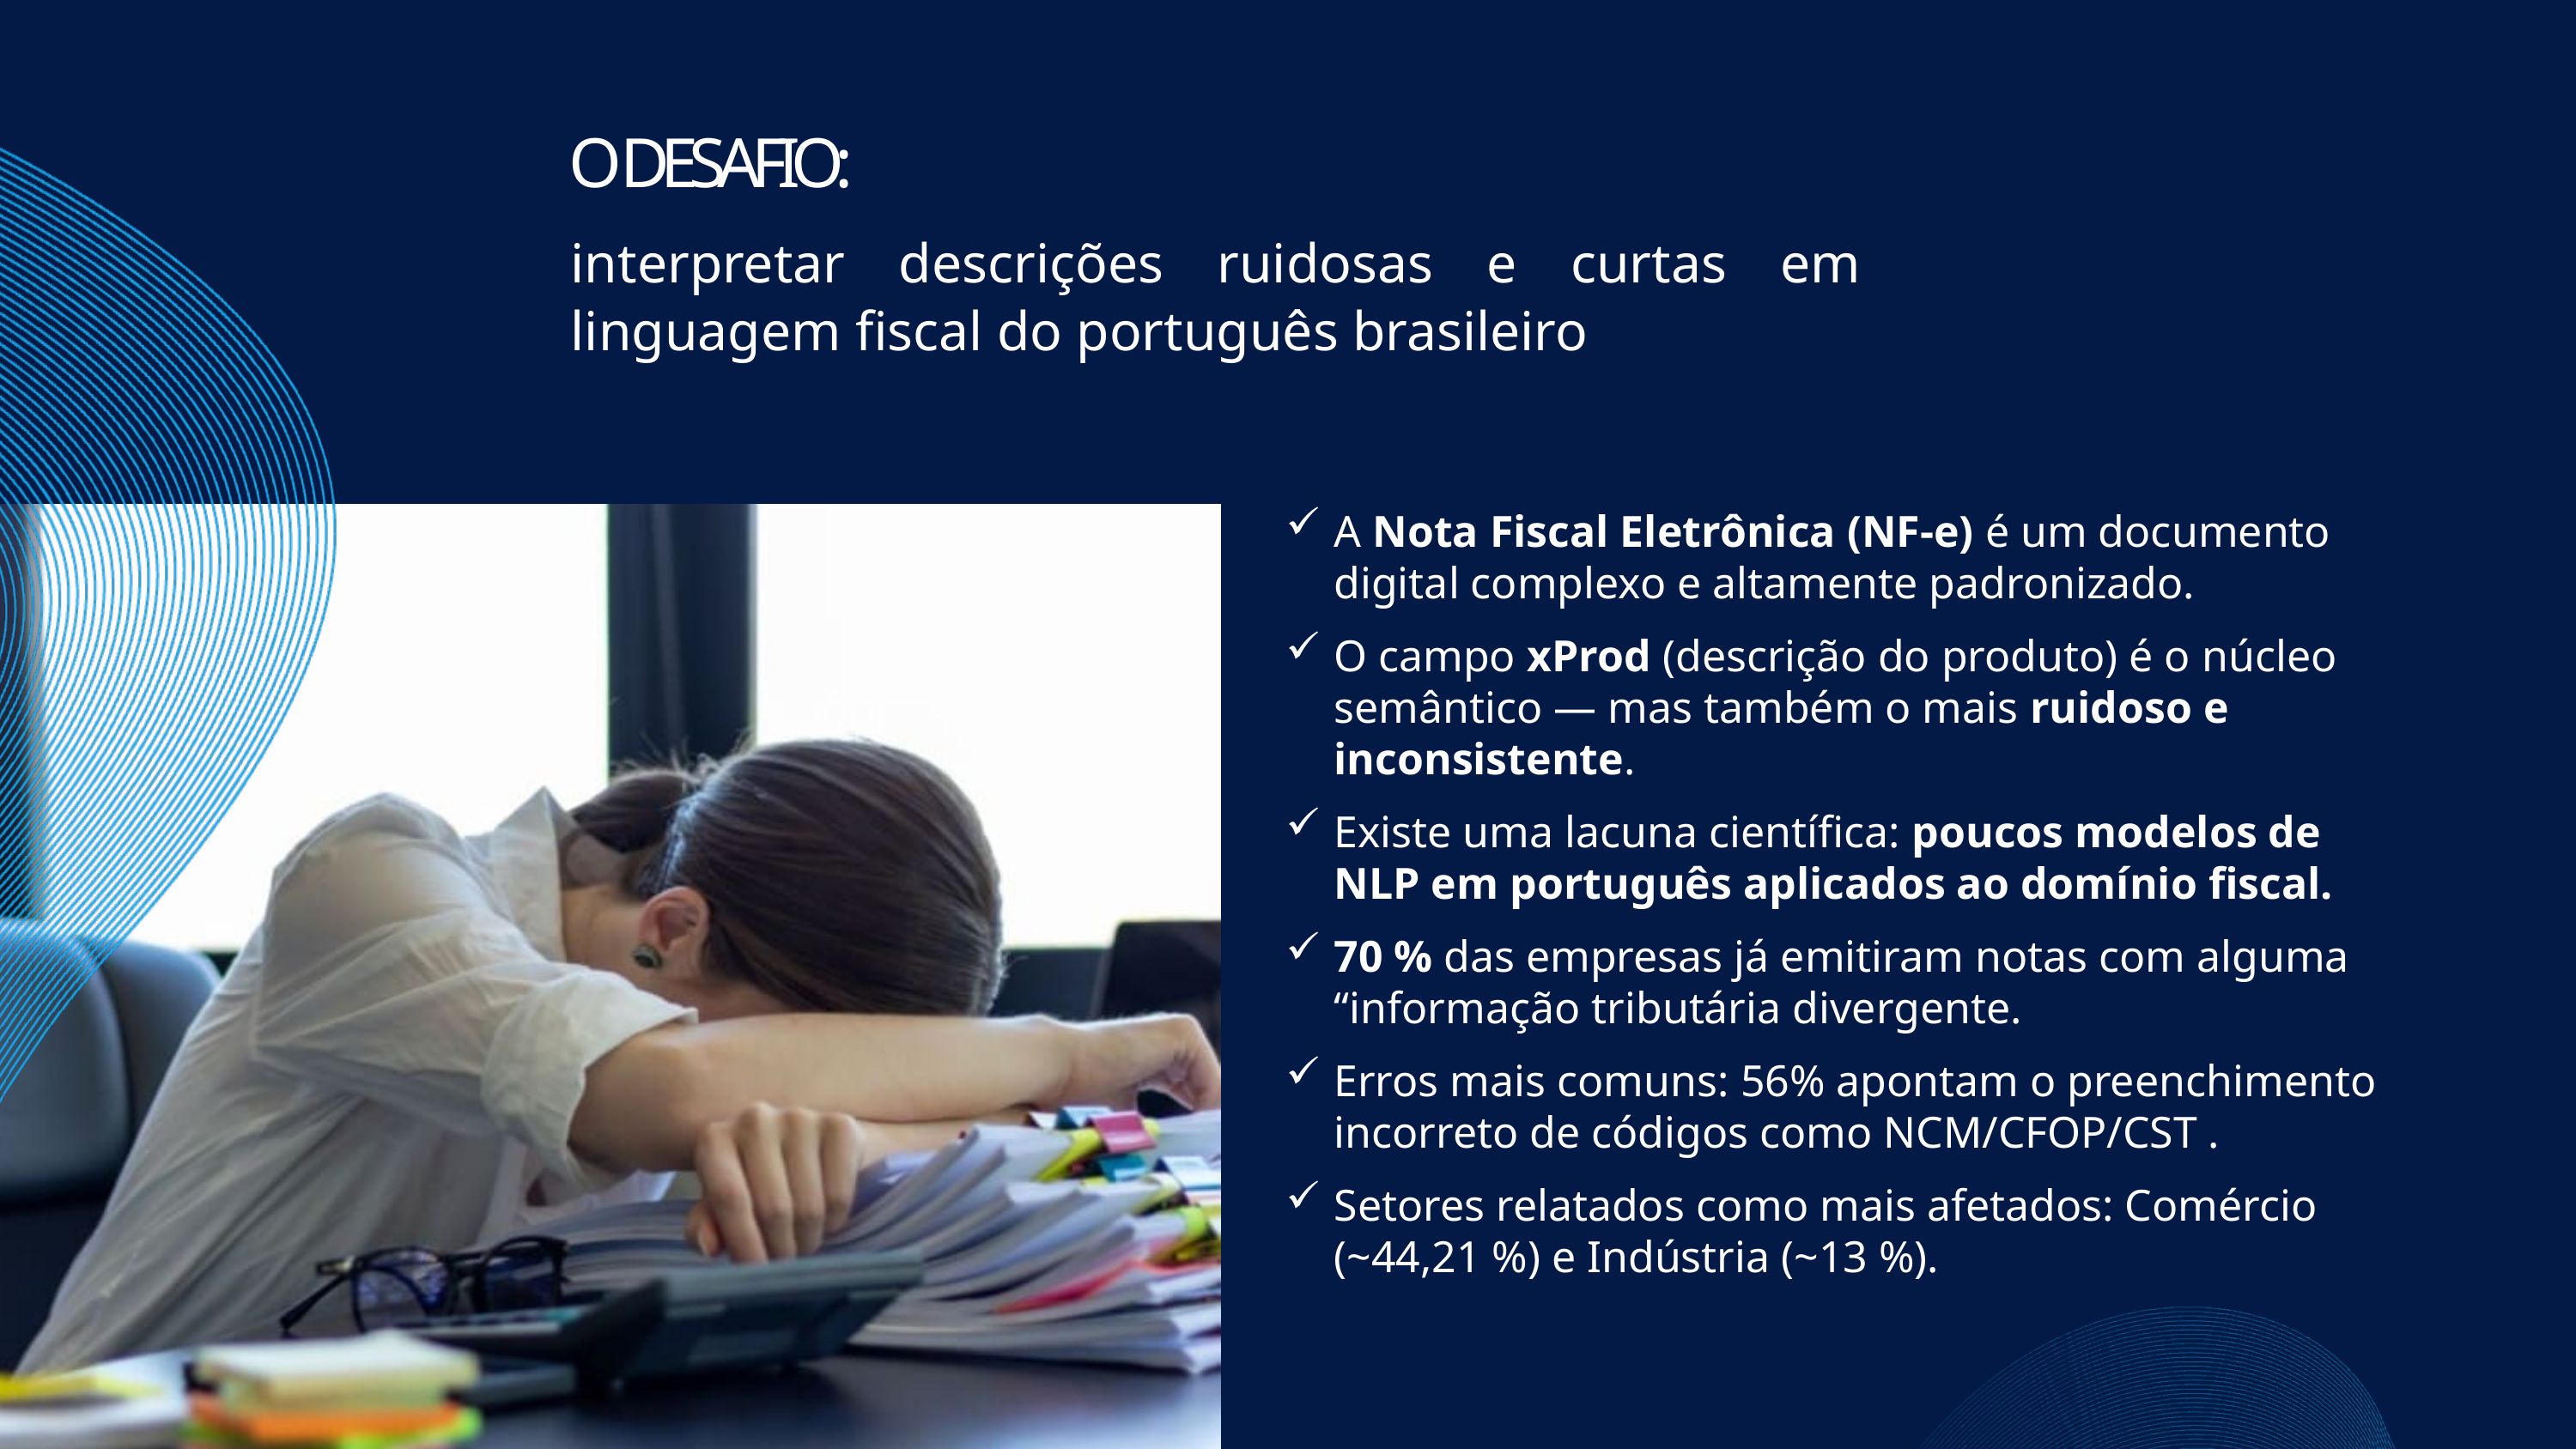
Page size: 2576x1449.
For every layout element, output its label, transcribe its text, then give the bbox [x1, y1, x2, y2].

text_box A Nota Fiscal Eletrônica (NF-e) é um documento digital complexo e altamente padronizado. O campo xProd (descrição do produto) é o núcleo semântico — mas também o mais ruidoso e inconsistente. Existe uma lacuna científica: poucos modelos de NLP em português aplicados ao domínio fiscal. 70 % das empresas já emitiram notas com alguma “informação tributária divergente. Erros mais comuns: 56% apontam o preenchimento incorreto de códigos como NCM/CFOP/CST . Setores relatados como mais afetados: Comércio (~44,21 %) e Indústria (~13 %). [1285, 504, 2393, 1282]
text_box O DESAFIO: [568, 102, 2265, 202]
picture [0, 503, 1221, 1449]
text_box [1747, 1301, 2576, 1449]
text_box [0, 0, 346, 502]
text_box interpretar descrições ruidosas e curtas em linguagem fiscal do português brasileiro [557, 219, 1875, 368]
